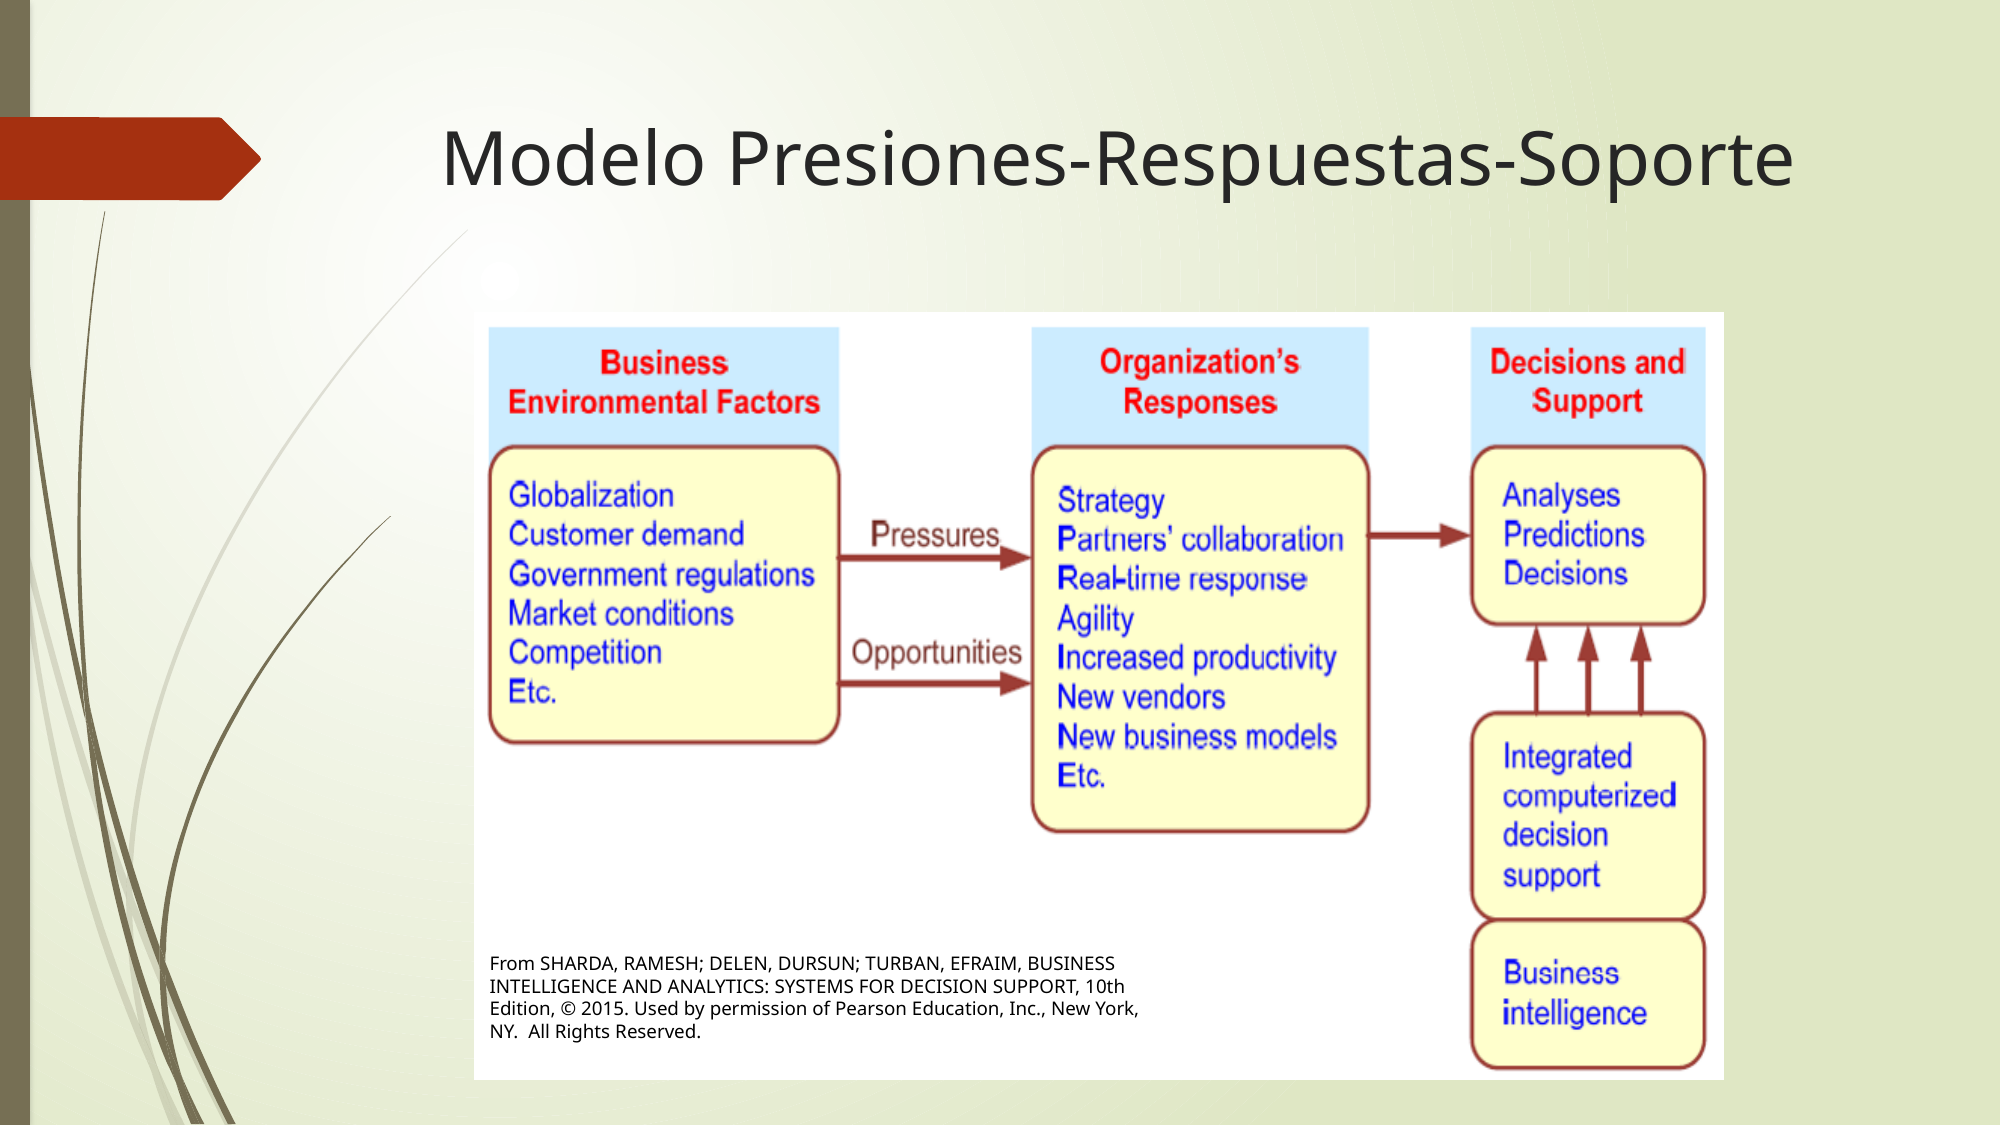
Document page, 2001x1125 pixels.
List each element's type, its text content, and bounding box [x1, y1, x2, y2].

title Modelo Presiones-Respuestas-Soporte [425, 102, 1888, 313]
picture [474, 312, 1724, 1080]
